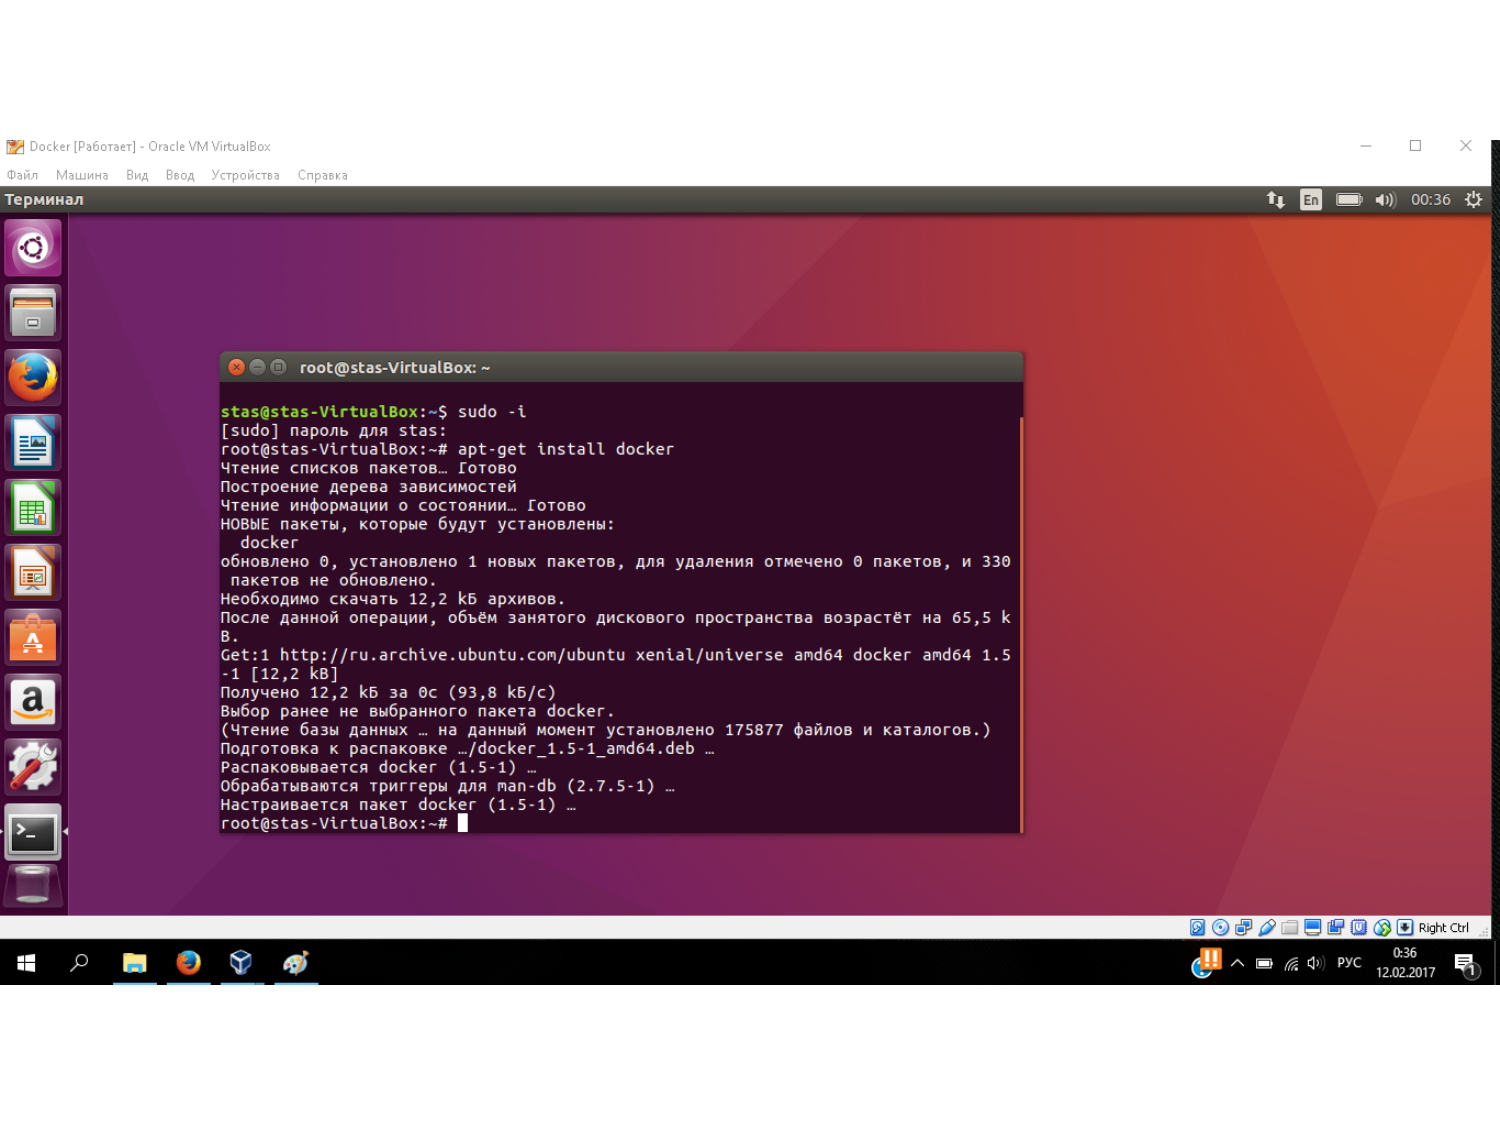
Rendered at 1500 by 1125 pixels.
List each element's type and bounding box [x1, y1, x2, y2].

picture [0, 140, 1500, 985]
